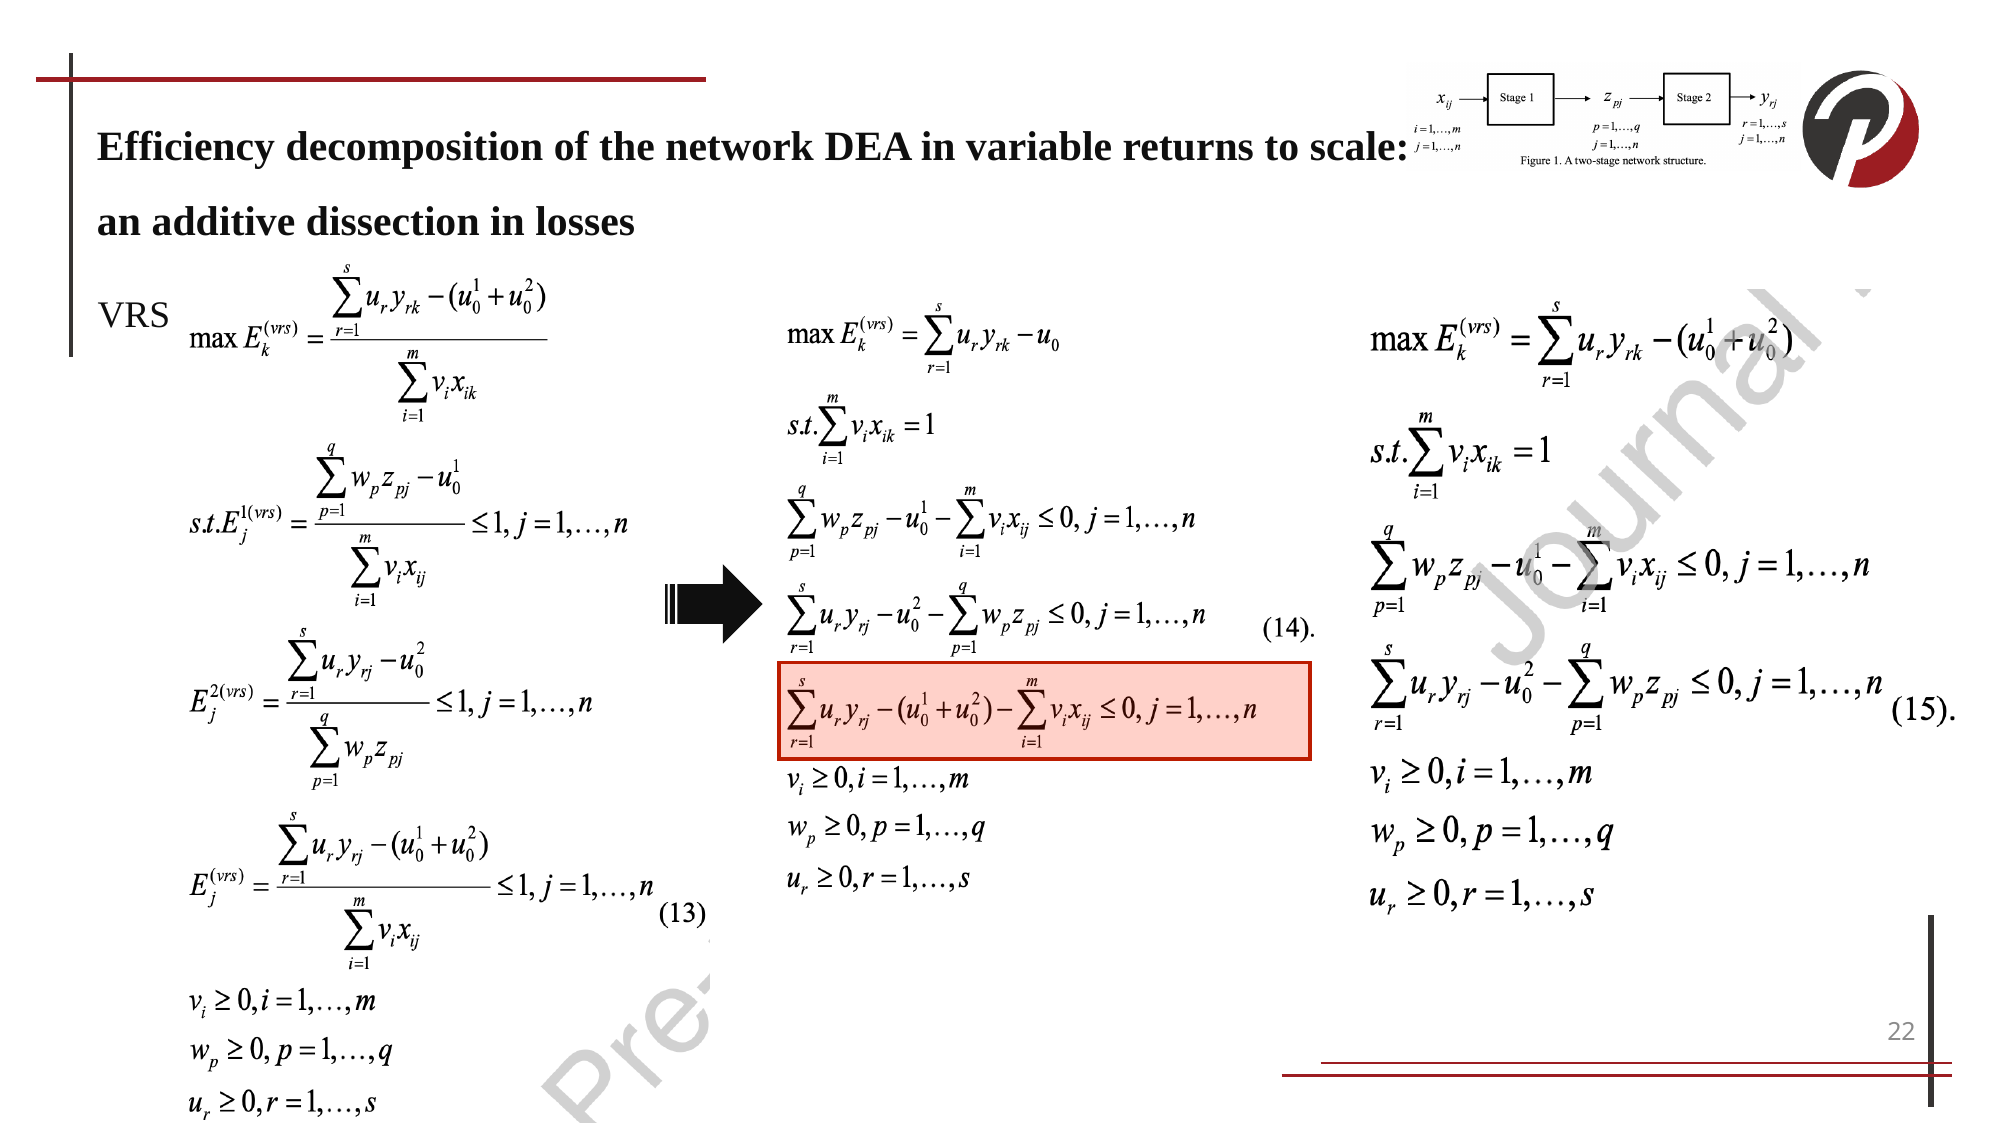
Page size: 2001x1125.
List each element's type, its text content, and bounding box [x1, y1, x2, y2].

text_box VRS [82, 282, 179, 342]
picture [1406, 55, 1931, 200]
text_box [710, 561, 765, 647]
slide_number 22 [1710, 1002, 1931, 1063]
picture [179, 244, 710, 1123]
picture [1359, 289, 1962, 915]
text_box Efficiency decomposition of the network DEA in variable returns to scale: an additive dissection in losses [82, 86, 1444, 252]
picture [778, 294, 1321, 900]
